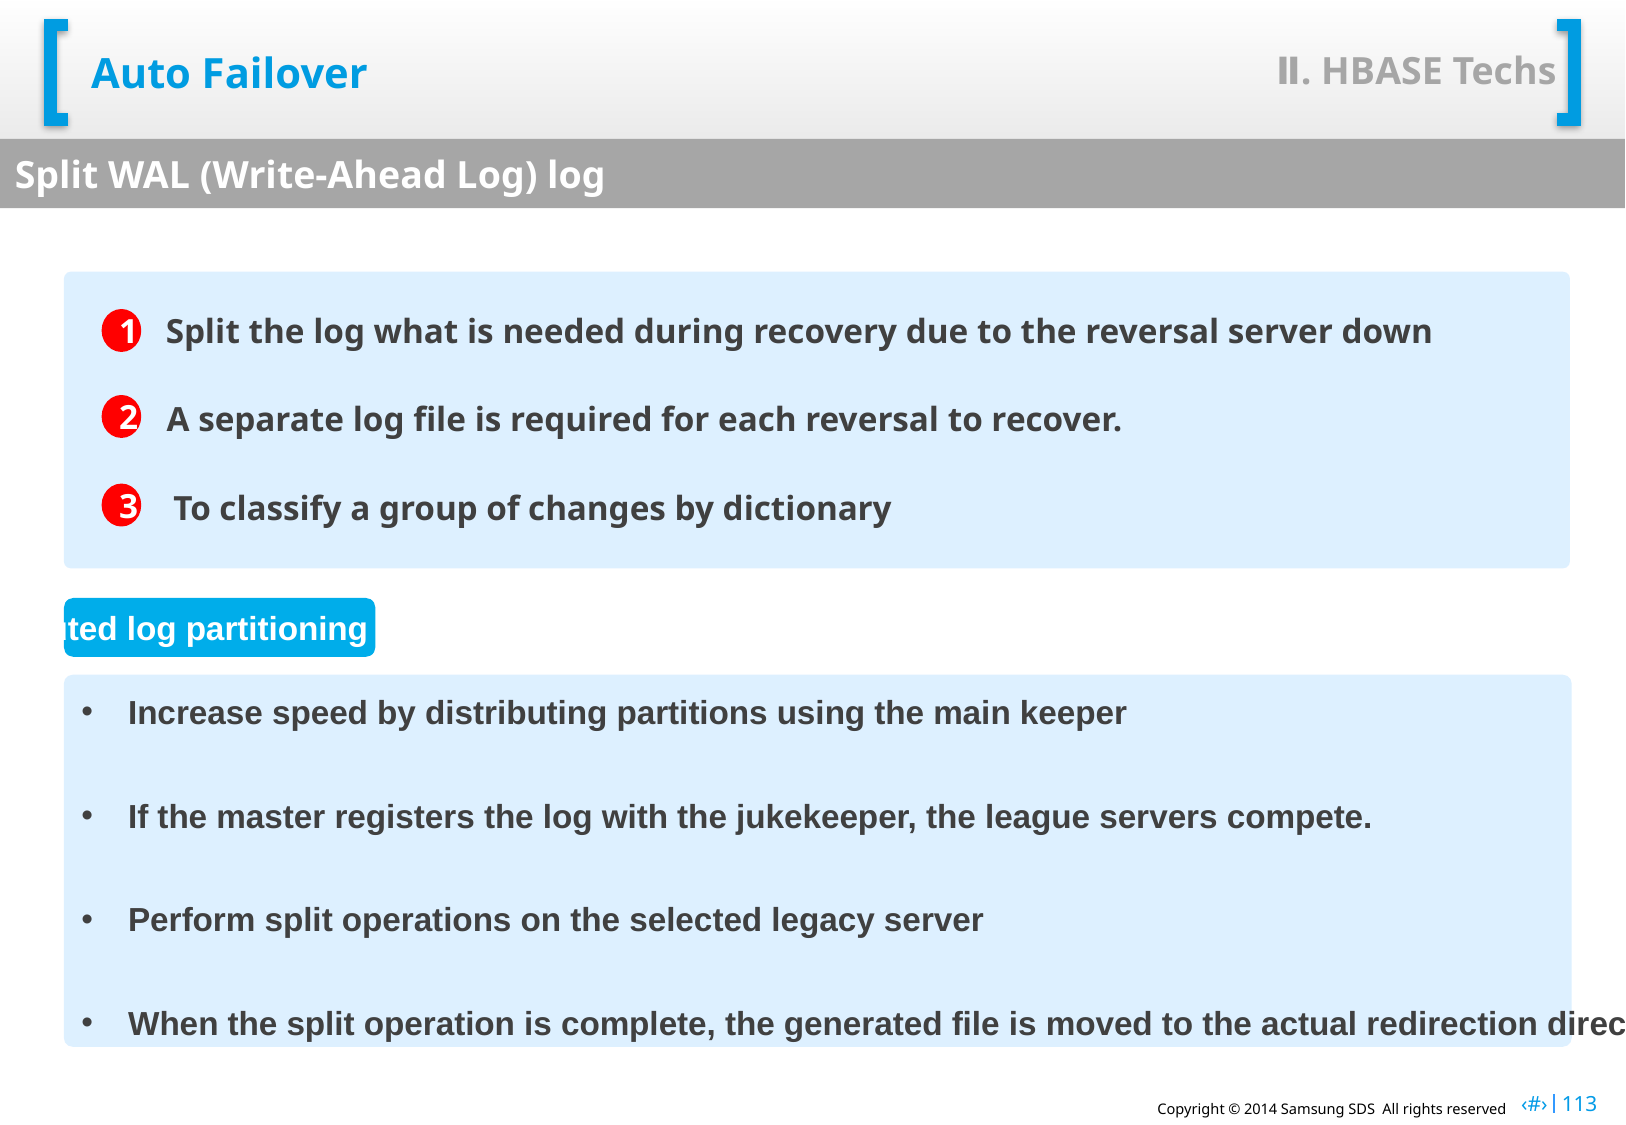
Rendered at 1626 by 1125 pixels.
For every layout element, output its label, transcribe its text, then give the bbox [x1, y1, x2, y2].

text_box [63, 271, 1571, 569]
text_box distributed log partitioning system [61, 595, 378, 660]
text_box Split WAL (Write-Ahead Log) log [0, 137, 1625, 210]
text_box Increase speed by distributing partitions using the main keeper If the master registers the log with the jukekeeper, the league servers compete. Perform split operations on the selected legacy server When the split operation is complete, the generated file is moved to the actual redirection directory [61, 672, 1574, 1049]
text_box Ⅱ. HBASE Techs [1184, 30, 1572, 108]
title Auto Failover [90, 33, 1439, 111]
